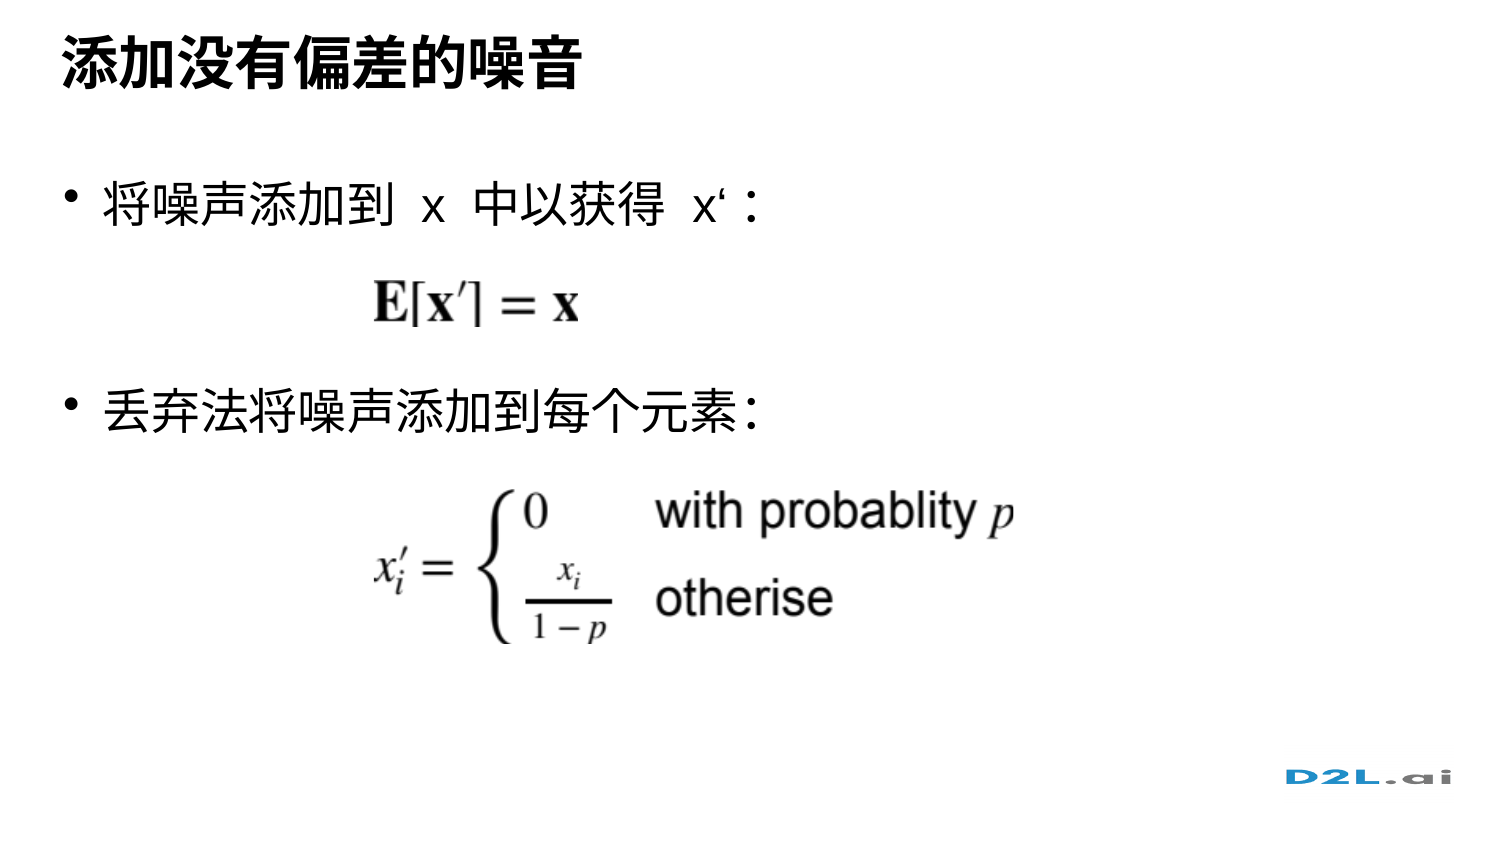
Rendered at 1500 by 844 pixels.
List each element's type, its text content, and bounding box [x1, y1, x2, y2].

picture [373, 489, 1014, 645]
picture [373, 280, 579, 327]
list 将噪声添加到 x 中以获得 x‘： 丢弃法将噪声添加到每个元素： [55, 165, 1403, 750]
picture [1284, 745, 1454, 806]
title 添加没有偏差的噪音 [52, 18, 1400, 109]
